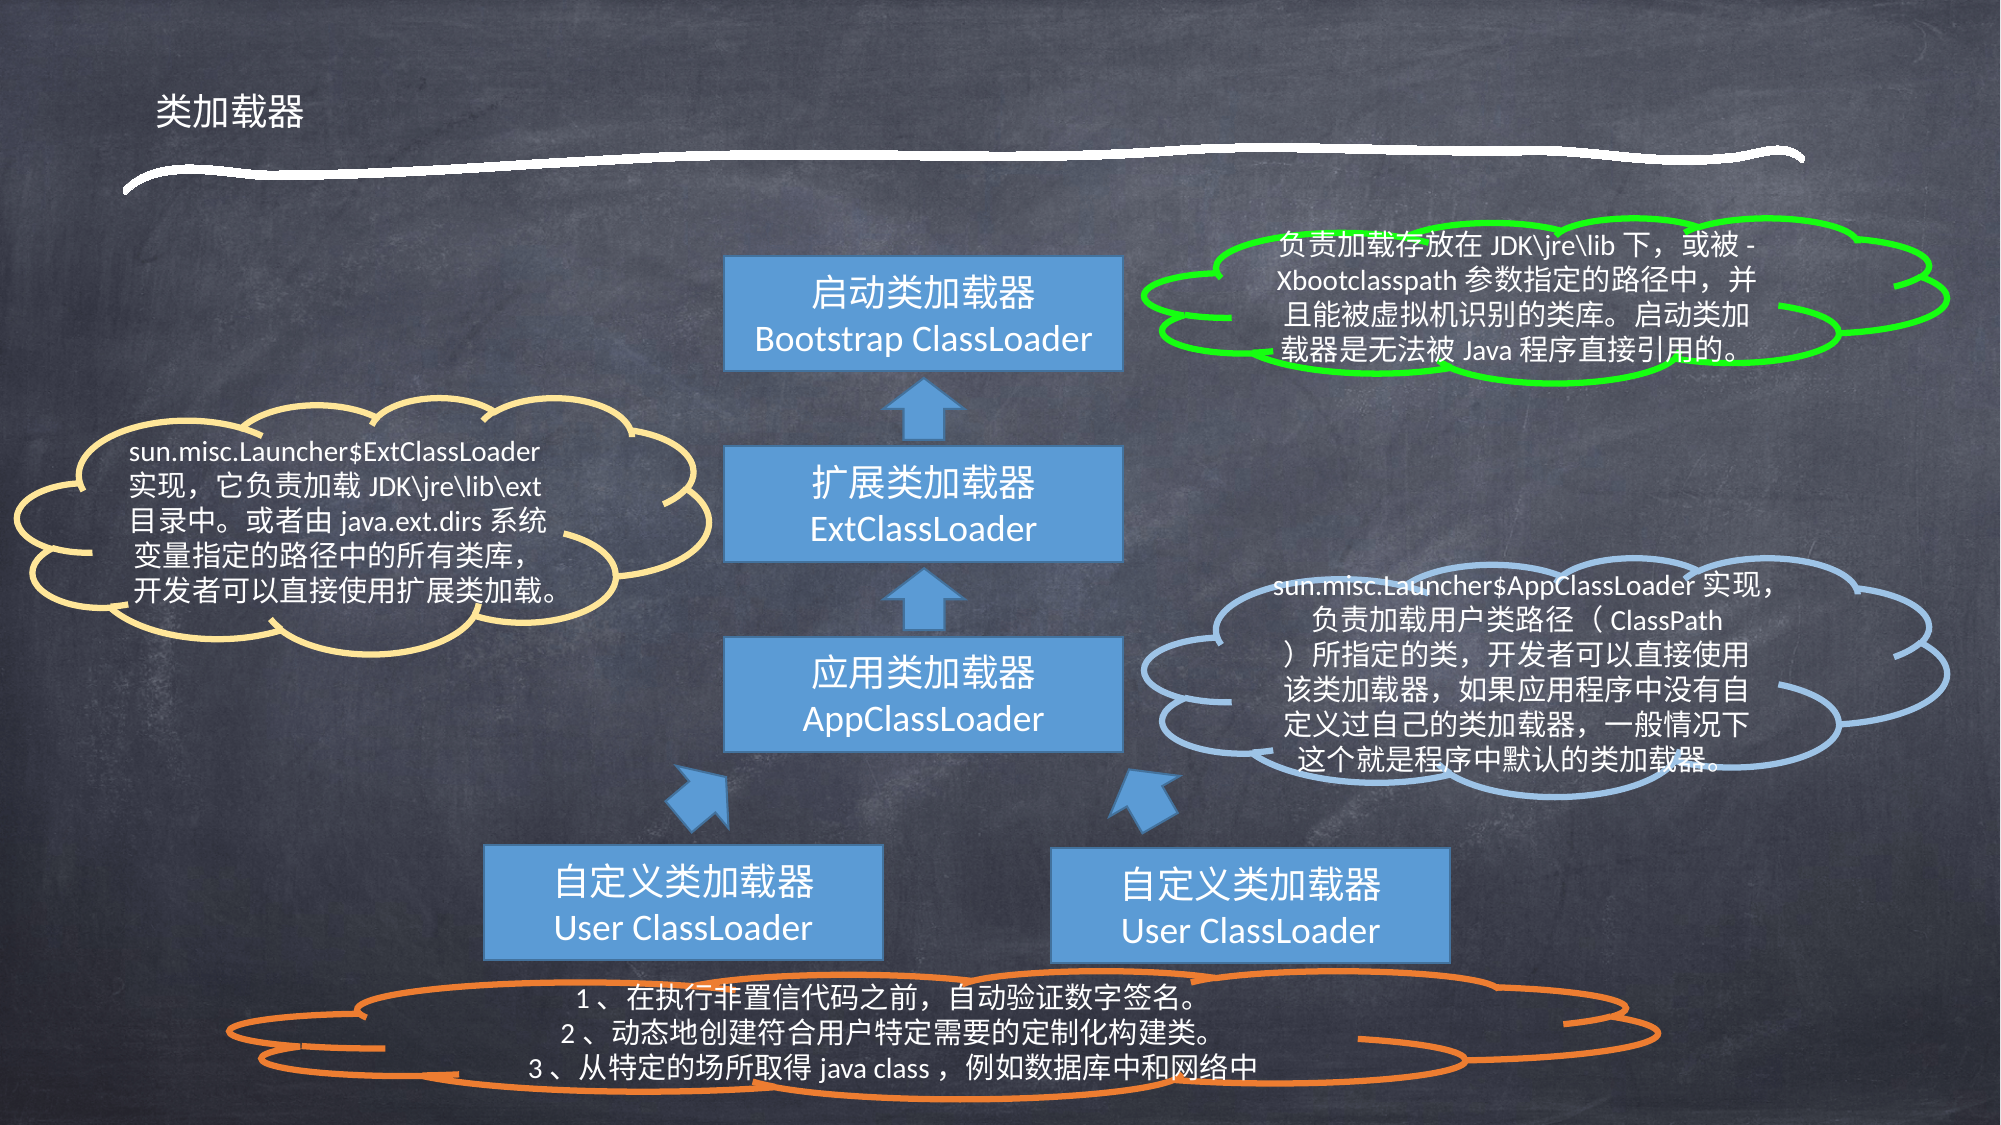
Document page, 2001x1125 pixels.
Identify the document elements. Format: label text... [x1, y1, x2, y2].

text_box 负责加载存放在JDK\jre\lib下，或被-Xbootclasspath参数指定的路径中，并且能被虚拟机识别的类库。启动类加载器是无法被Java程序直接引用的。 [1221, 217, 1949, 385]
text_box [123, 143, 1805, 195]
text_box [484, 256, 1451, 964]
text_box 类加载器 [140, 80, 321, 140]
text_box 1、在执行非置信代码之前，自动验证数字签名。 2、动态地创建符合用户特定需要的定制化构建类。 3、从特定的场所取得java class，例如数据库中和网络中 [227, 970, 1660, 1101]
picture [0, 0, 2001, 1125]
text_box sun.misc.Launcher$AppClassLoader实现，负责加载用户类路径（ClassPath ）所指定的类，开发者可以直接使用该类加载器，如果应用程序中没有自定义过自己的类加载器，一般情况下这个就是程序中默认的类加载器。 [1451, 557, 1949, 799]
text_box sun.misc.Launcher$ExtClassLoader实现，它负责加载JDK\jre\lib\ext目录中。或者由java.ext.dirs系统变量指定的路径中的所有类库，开发者可以直接使用扩展类加载。 [15, 397, 484, 656]
